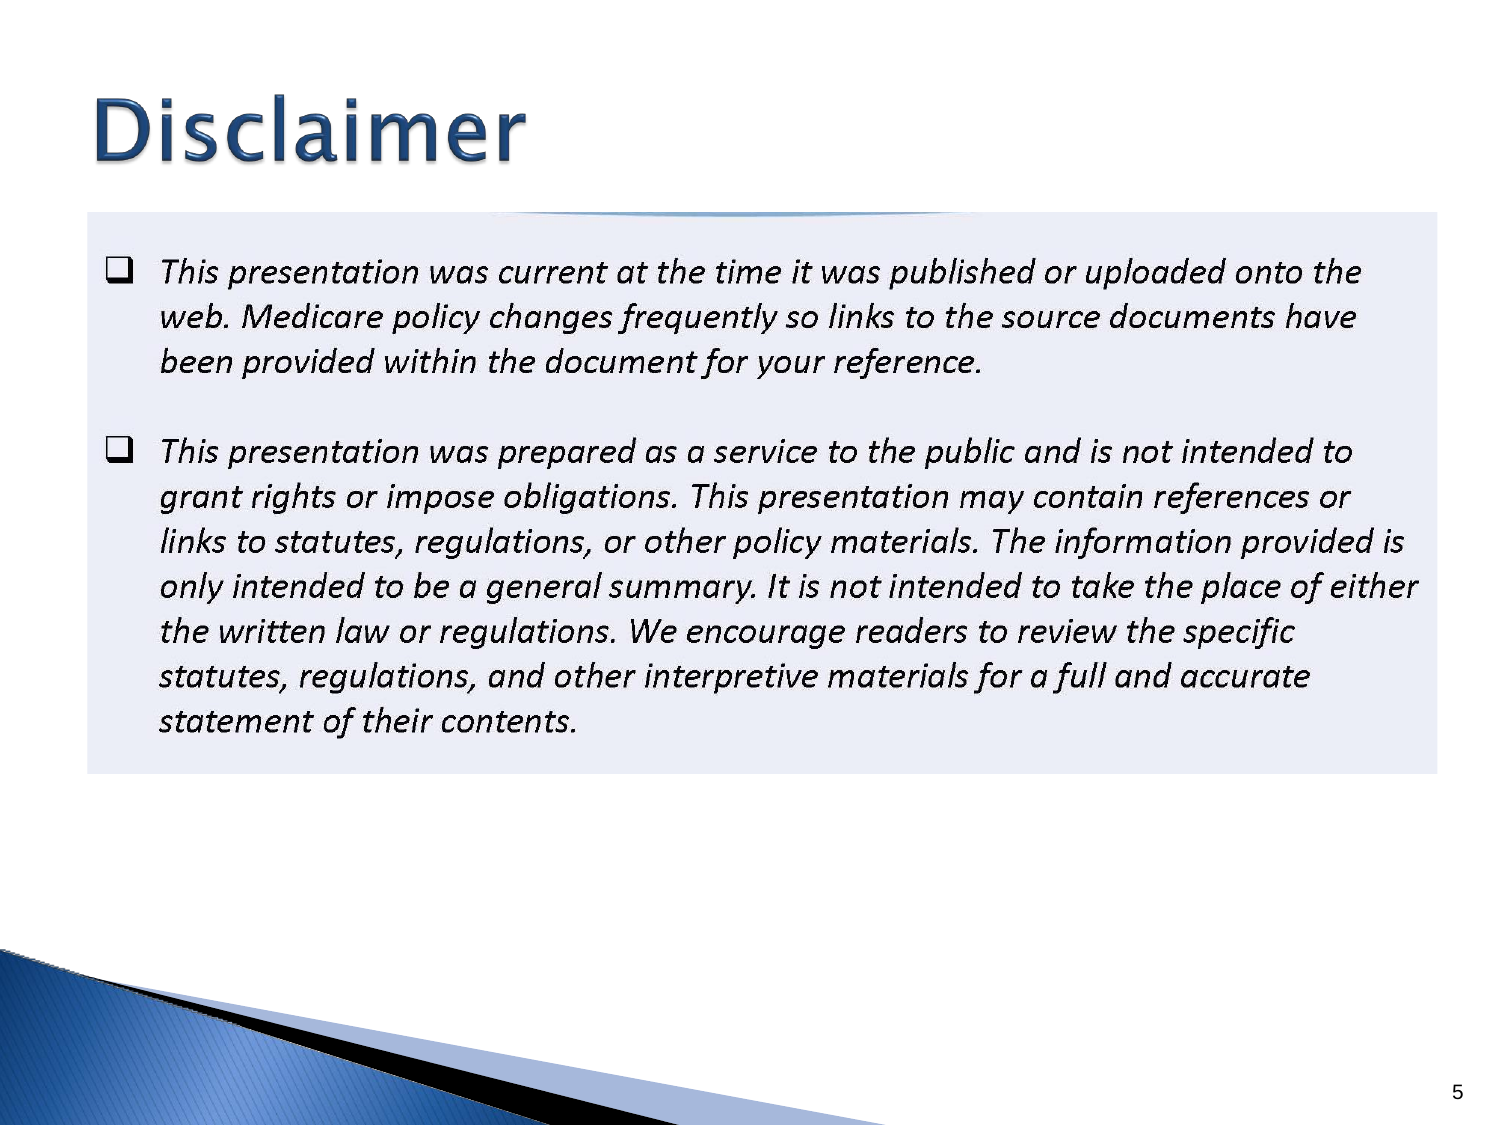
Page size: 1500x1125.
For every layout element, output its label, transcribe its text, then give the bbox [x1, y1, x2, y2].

text_box 5 [1450, 1080, 1469, 1106]
text_box [0, 948, 558, 1125]
text_box [32, 59, 610, 198]
text_box [87, 212, 1438, 774]
text_box [558, 1064, 886, 1125]
text_box [558, 1094, 679, 1125]
